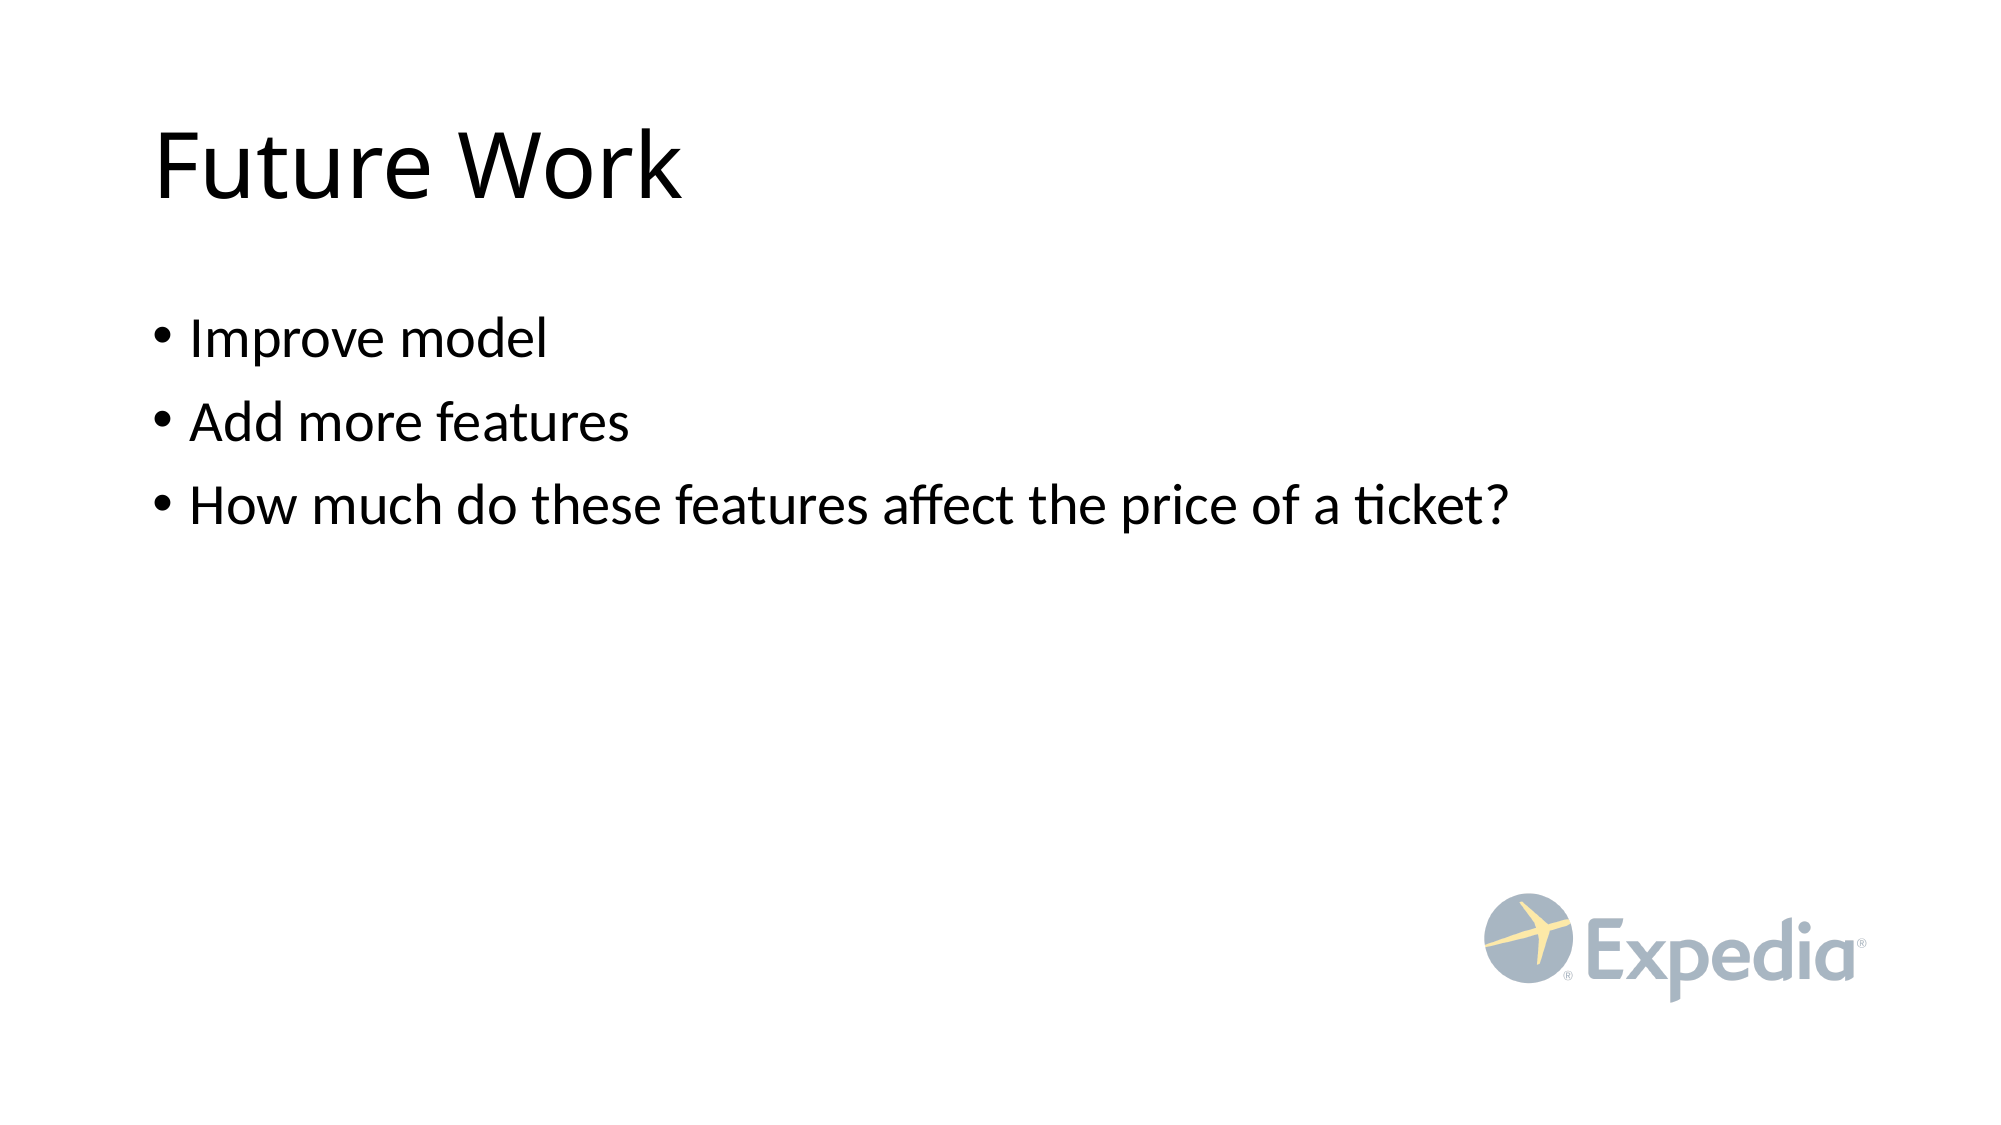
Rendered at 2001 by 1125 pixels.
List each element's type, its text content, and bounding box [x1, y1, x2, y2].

picture [1480, 889, 1871, 1005]
list Improve model Add more features How much do these features affect the price of a ticket? [137, 299, 1863, 1014]
title Future Work [137, 59, 1863, 278]
